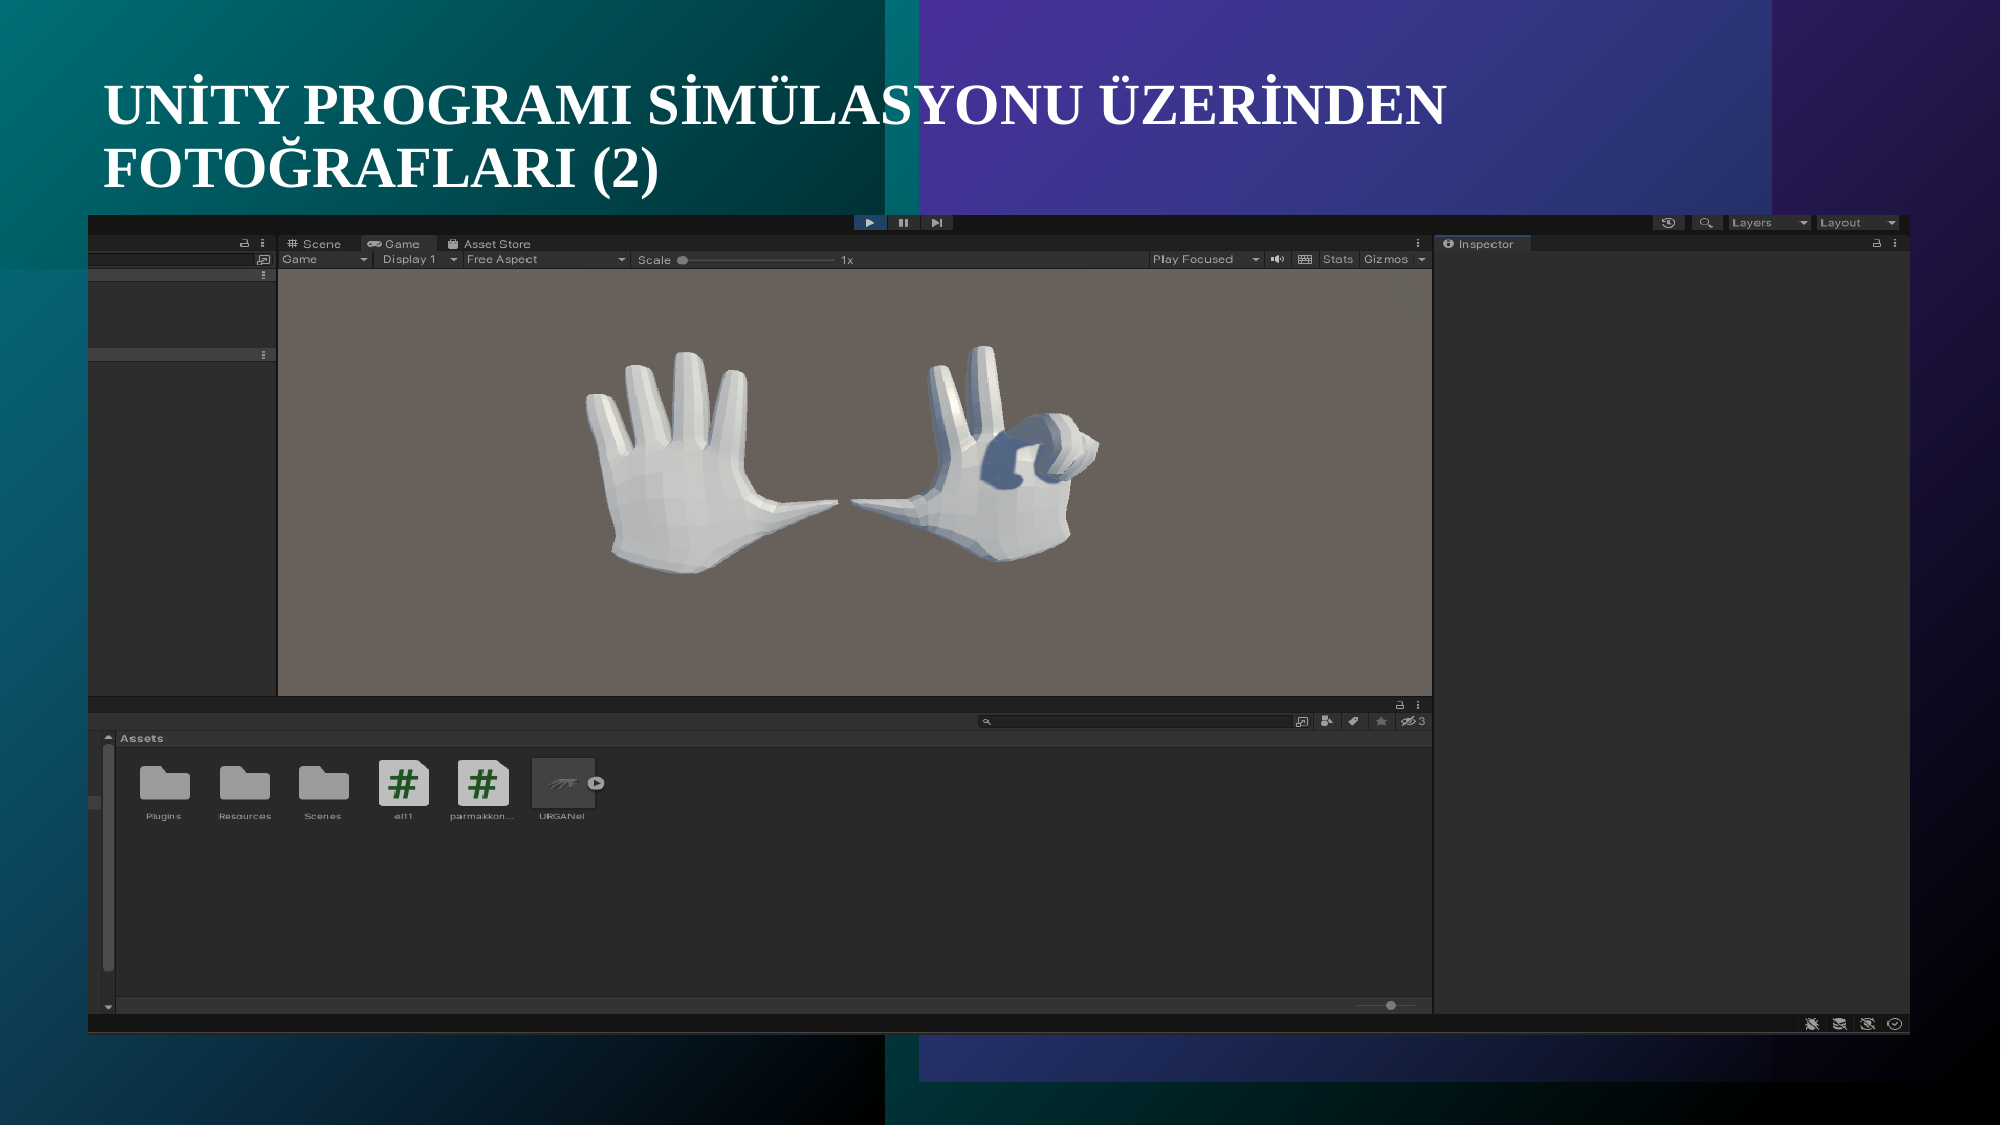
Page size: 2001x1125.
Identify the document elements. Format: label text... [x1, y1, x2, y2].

title UNİTY PROGRAMI SİMÜLASYONU ÜZERİNDEN FOTOĞRAFLARI (2) [88, 66, 1910, 215]
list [88, 215, 1910, 1035]
